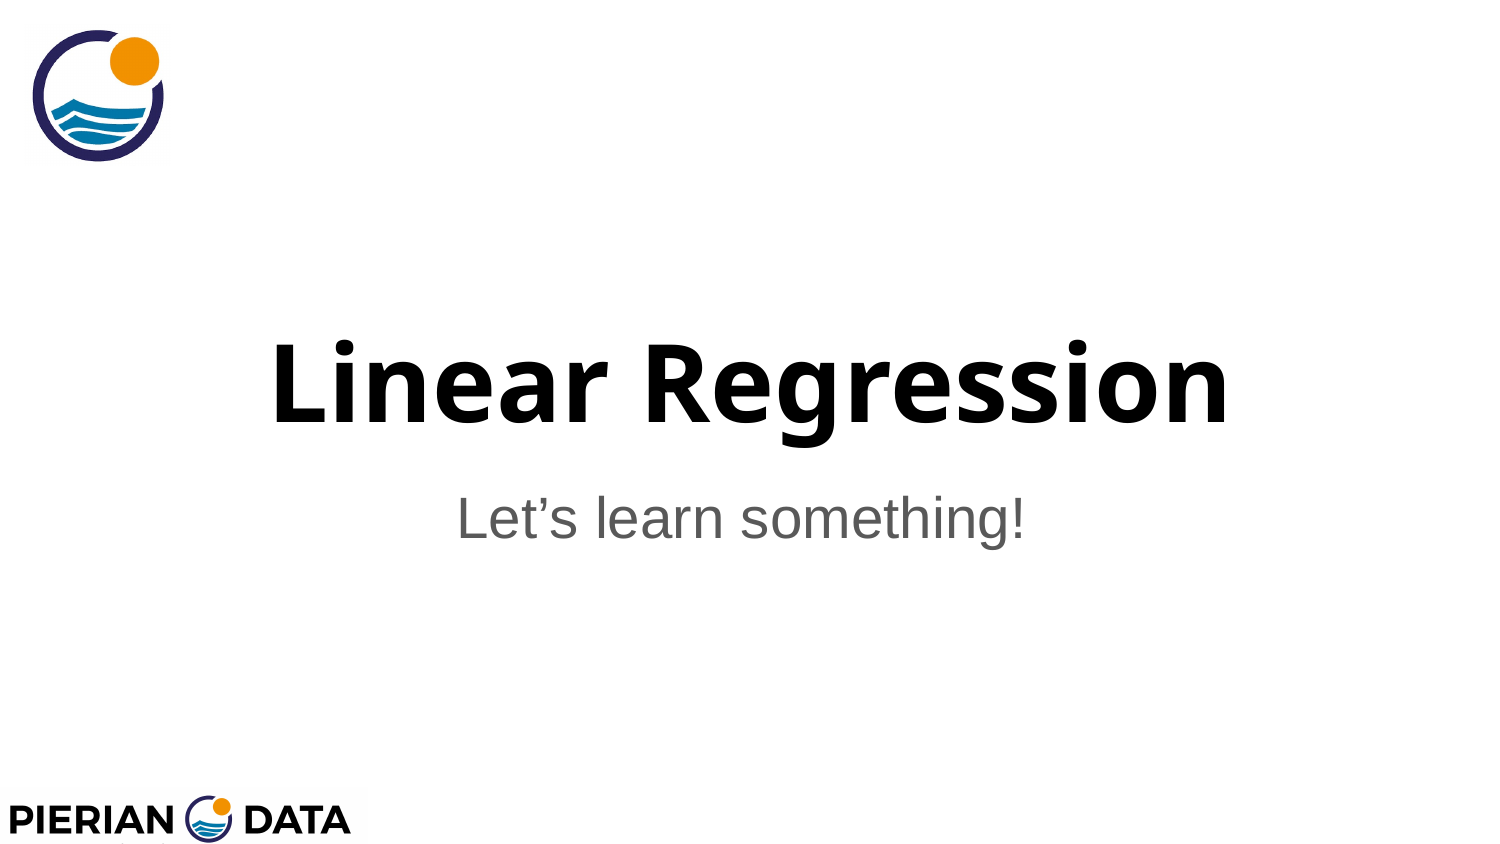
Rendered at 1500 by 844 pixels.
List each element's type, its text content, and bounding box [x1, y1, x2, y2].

subtitle Let’s learn something! [51, 464, 1449, 595]
picture [24, 24, 172, 167]
picture [0, 787, 368, 844]
title Linear Regression [51, 122, 1449, 459]
